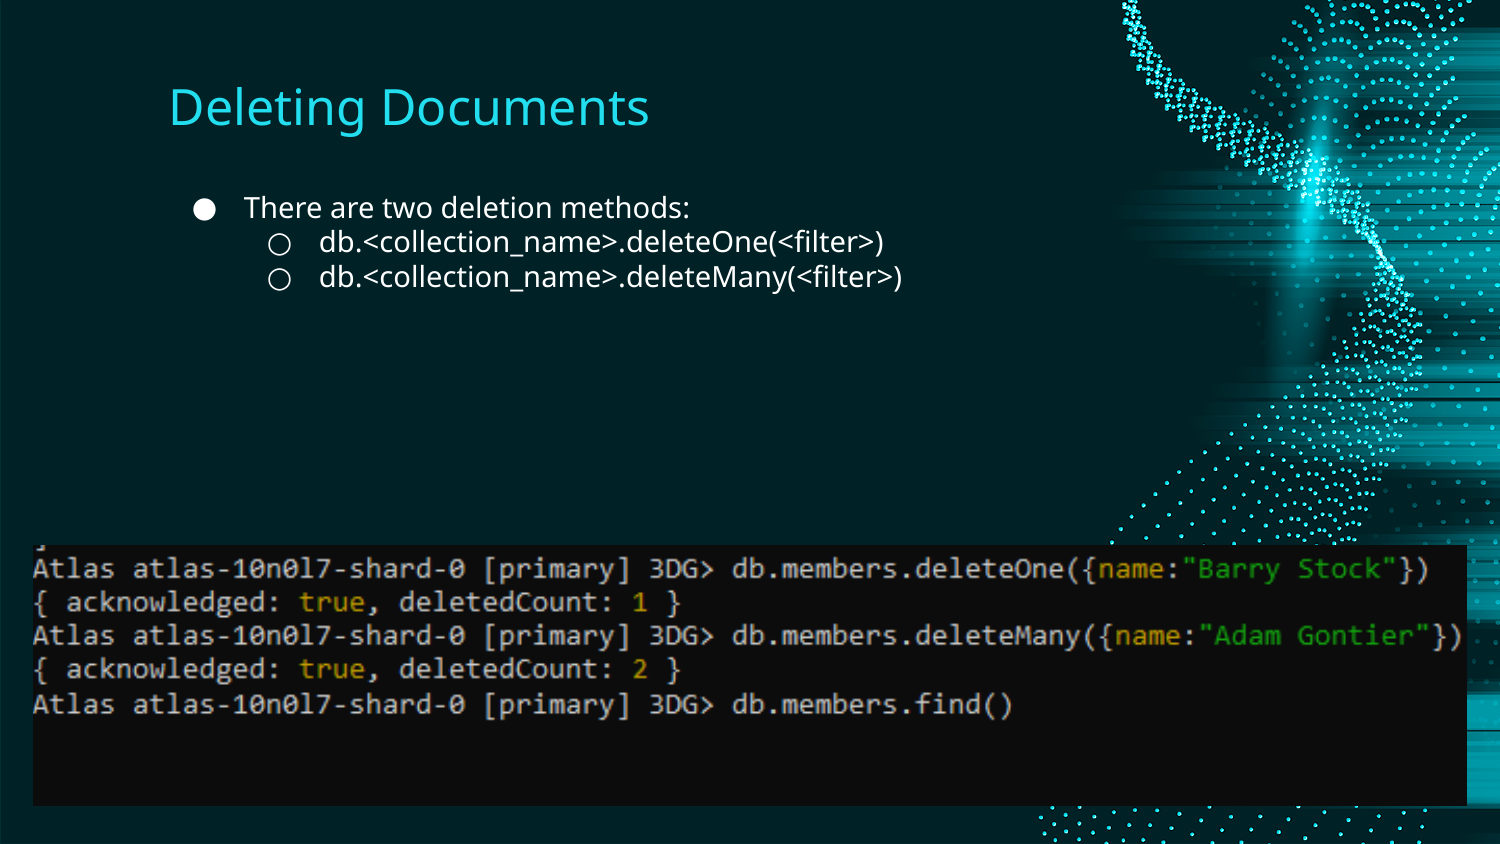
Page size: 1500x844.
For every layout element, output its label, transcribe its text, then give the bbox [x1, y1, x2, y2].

list There are two deletion methods: db.<collection_name>.deleteOne(<filter>) db.<collection_name>.deleteMany(<filter>) [153, 173, 998, 544]
title Deleting Documents [153, 60, 914, 173]
picture [0, 0, 1500, 844]
